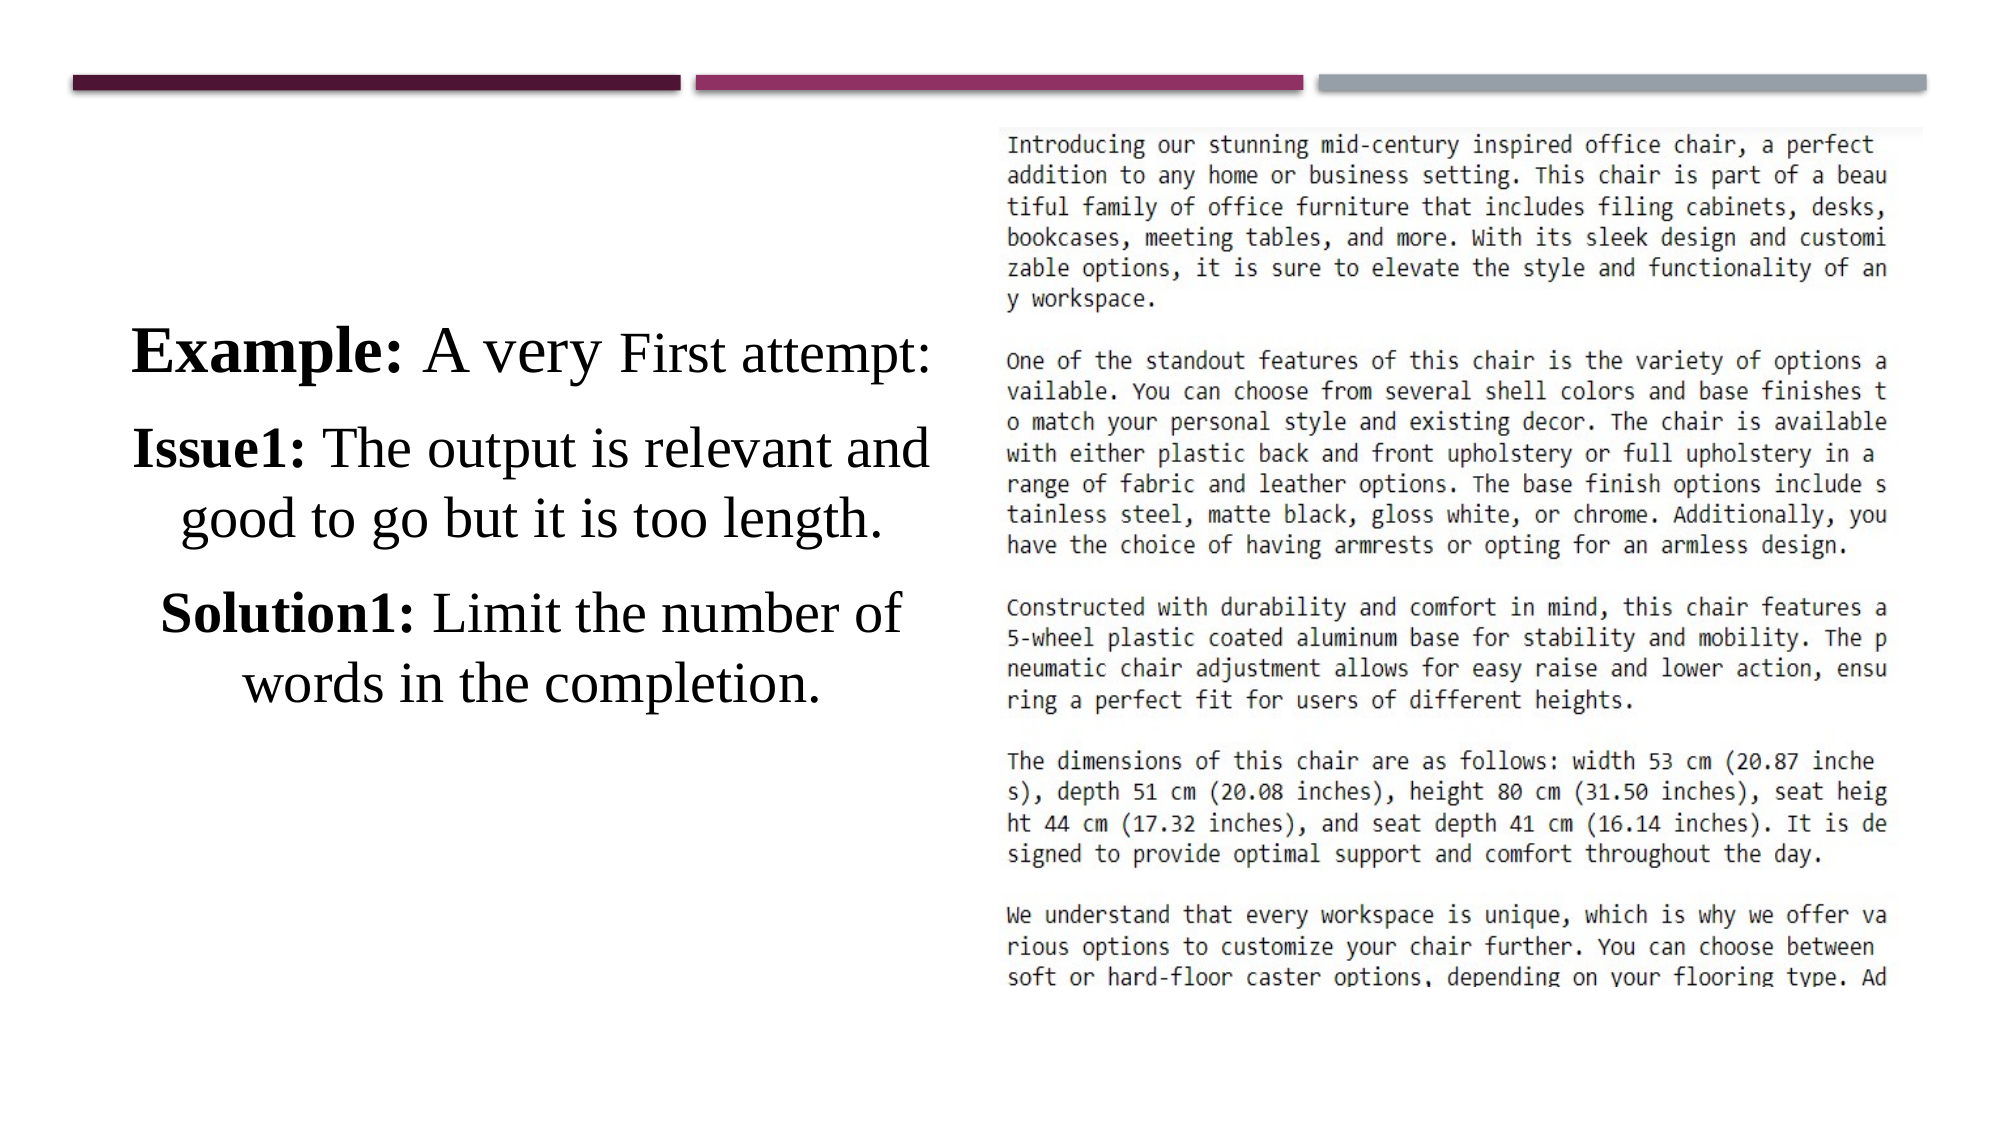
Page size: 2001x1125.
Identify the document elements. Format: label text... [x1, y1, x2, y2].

list Example: A very First attempt: Issue1: The output is relevant and good to go but it is too length. Solution1: Limit the number of words in the completion. [77, 510, 987, 615]
picture [999, 127, 1924, 987]
